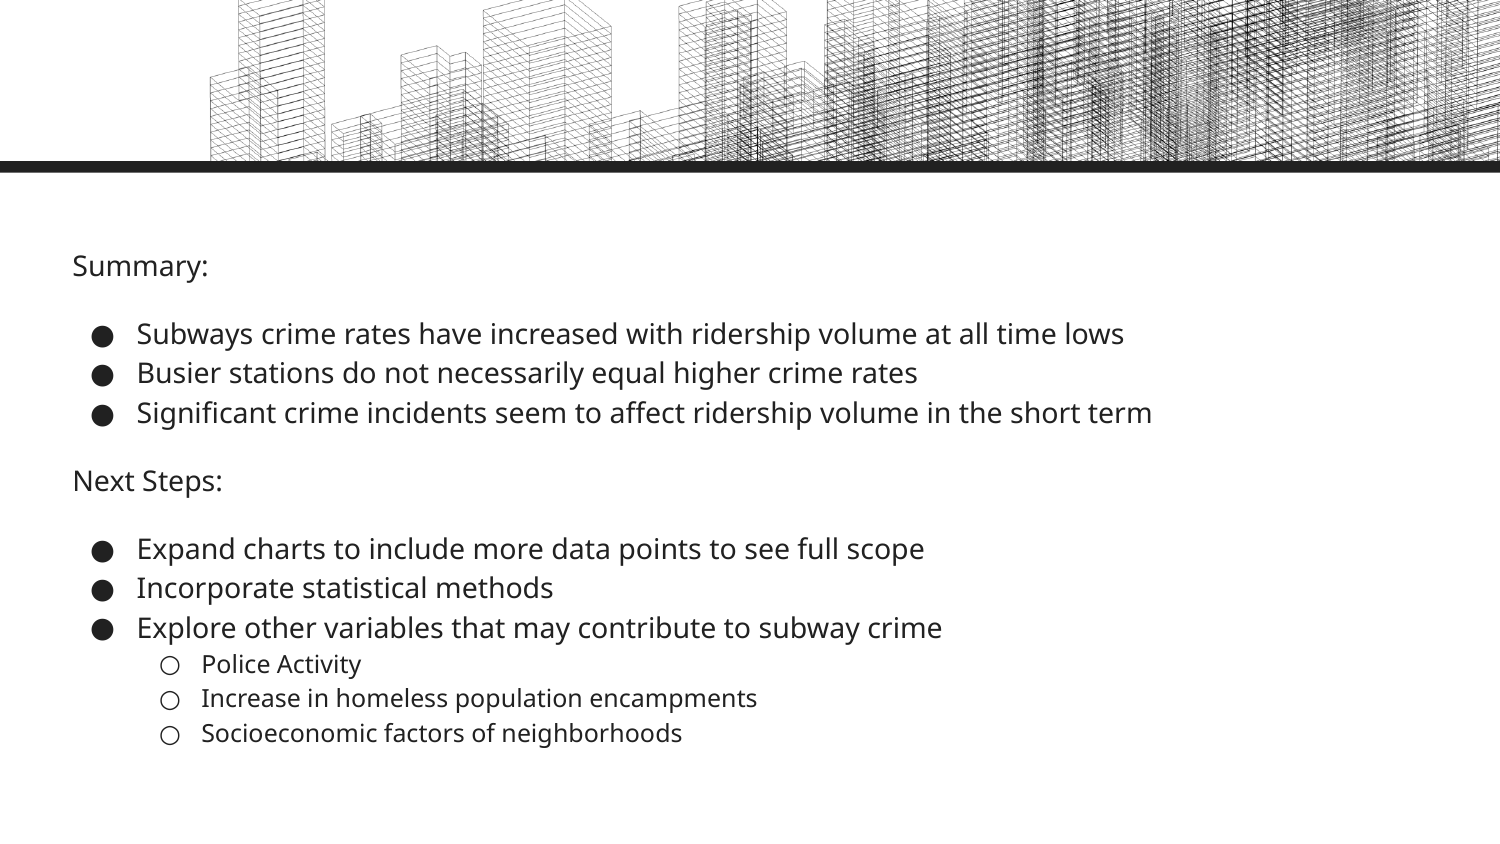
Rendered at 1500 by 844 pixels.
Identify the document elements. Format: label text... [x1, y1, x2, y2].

list Summary: Subways crime rates have increased with ridership volume at all time lows Busier stations do not necessarily equal higher crime rates Significant crime incidents seem to affect ridership volume in the short term Next Steps: Expand charts to include more data points to see full scope Incorporate statistical methods Explore other variables that may contribute to subway crime Police Activity Increase in homeless population encampments Socioeconomic factors of neighborhoods [57, 227, 1427, 767]
picture [0, 0, 1500, 161]
